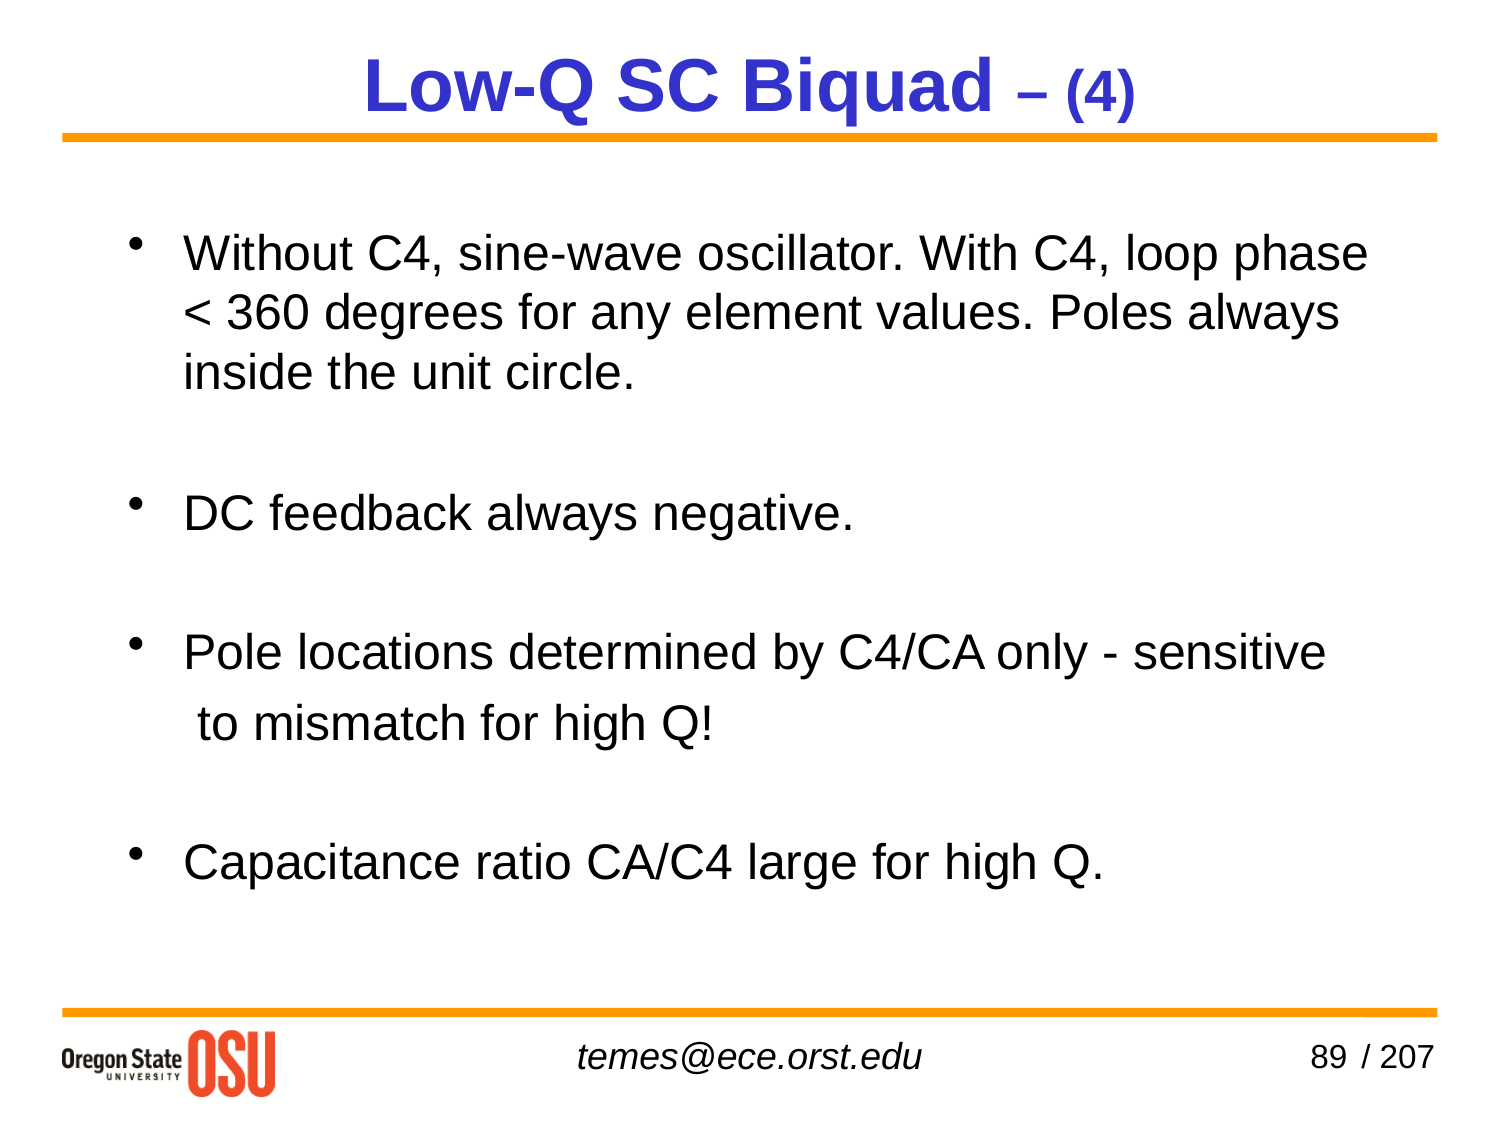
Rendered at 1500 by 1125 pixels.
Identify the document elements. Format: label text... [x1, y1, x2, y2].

list Without C4, sine-wave oscillator. With C4, loop phase < 360 degrees for any element values. Poles always inside the unit circle. DC feedback always negative. Pole locations determined by C4/CA only - sensitive to mismatch for high Q! Capacitance ratio CA/C4 large for high Q. [112, 212, 1388, 1000]
slide_number 89 [1153, 1025, 1363, 1085]
picture [62, 1012, 275, 1113]
title Low-Q SC Biquad – (4) [112, 24, 1388, 138]
